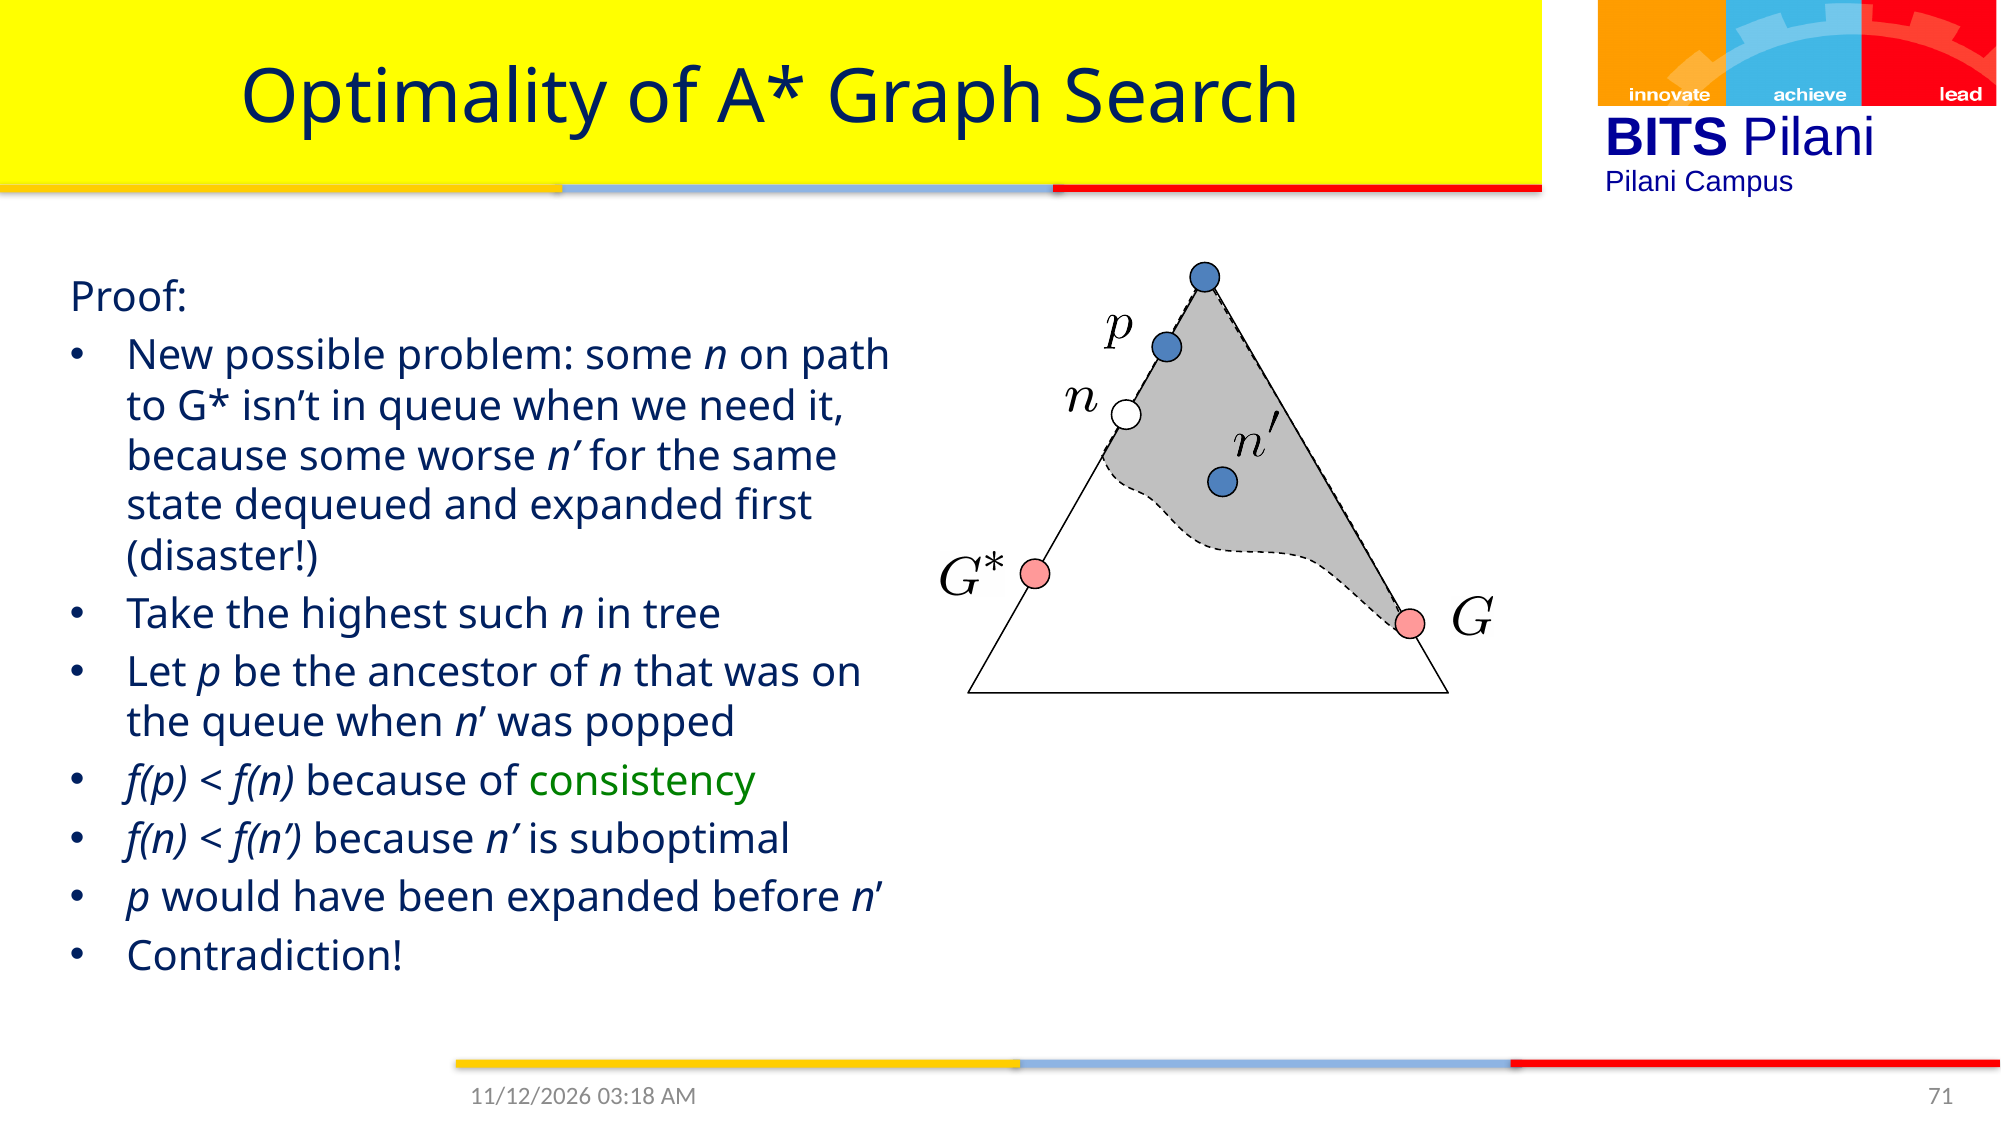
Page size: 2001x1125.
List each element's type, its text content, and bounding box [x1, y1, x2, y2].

slide_number 71 [1749, 1065, 1969, 1125]
text_box [1190, 262, 1220, 292]
picture [1597, 0, 1997, 106]
picture [940, 551, 1005, 597]
list Proof: New possible problem: some n on path to G* isn’t in queue when we need it, because some worse n’ for the same state dequeued and expanded first (disaster!) Take the highest such n in tree Let p be the ancestor of n that was on the queue when n’ was popped f(p) < f(n) because of consistency f(n) < f(n’) because n’ is suboptimal p would have been expanded before n’ Contradiction! [54, 262, 931, 1006]
title Optimality of A* Graph Search [0, 0, 1543, 185]
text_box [1103, 312, 1182, 362]
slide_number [455, 1065, 922, 1125]
picture [1451, 596, 1495, 637]
picture [1065, 387, 1098, 415]
text_box [967, 289, 1449, 693]
text_box [1020, 559, 1050, 589]
text_box [1111, 399, 1141, 430]
text_box [1395, 609, 1425, 639]
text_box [1207, 408, 1281, 497]
